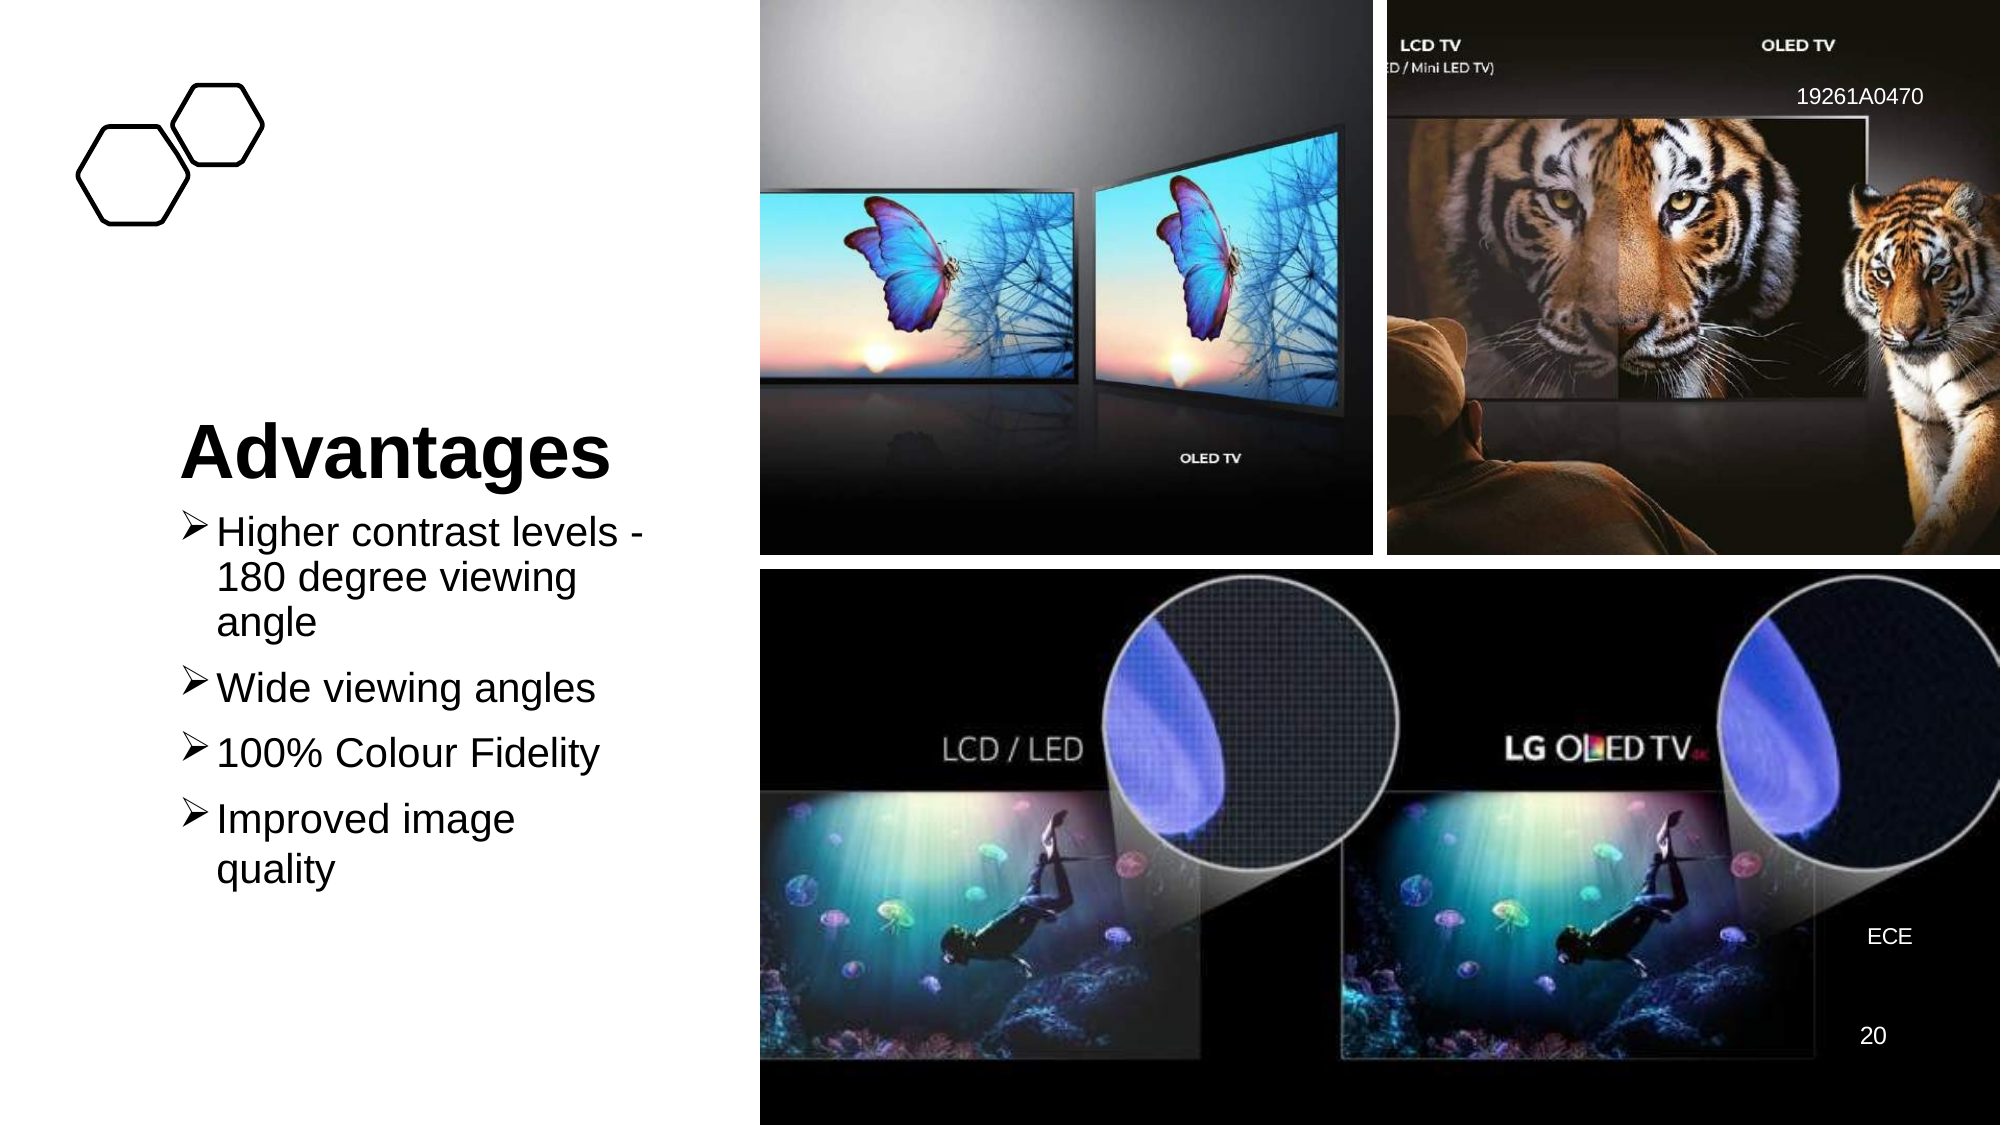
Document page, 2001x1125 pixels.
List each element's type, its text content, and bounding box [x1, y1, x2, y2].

picture [1387, 0, 2000, 556]
text_box Higher contrast levels - 180 degree viewing angle Wide viewing angles 100% Colour Fidelity Improved image quality [177, 502, 650, 893]
picture [760, 0, 1373, 556]
text_box [172, 85, 263, 165]
picture [760, 569, 2000, 1125]
text_box [77, 126, 189, 225]
title Advantages [177, 399, 618, 502]
